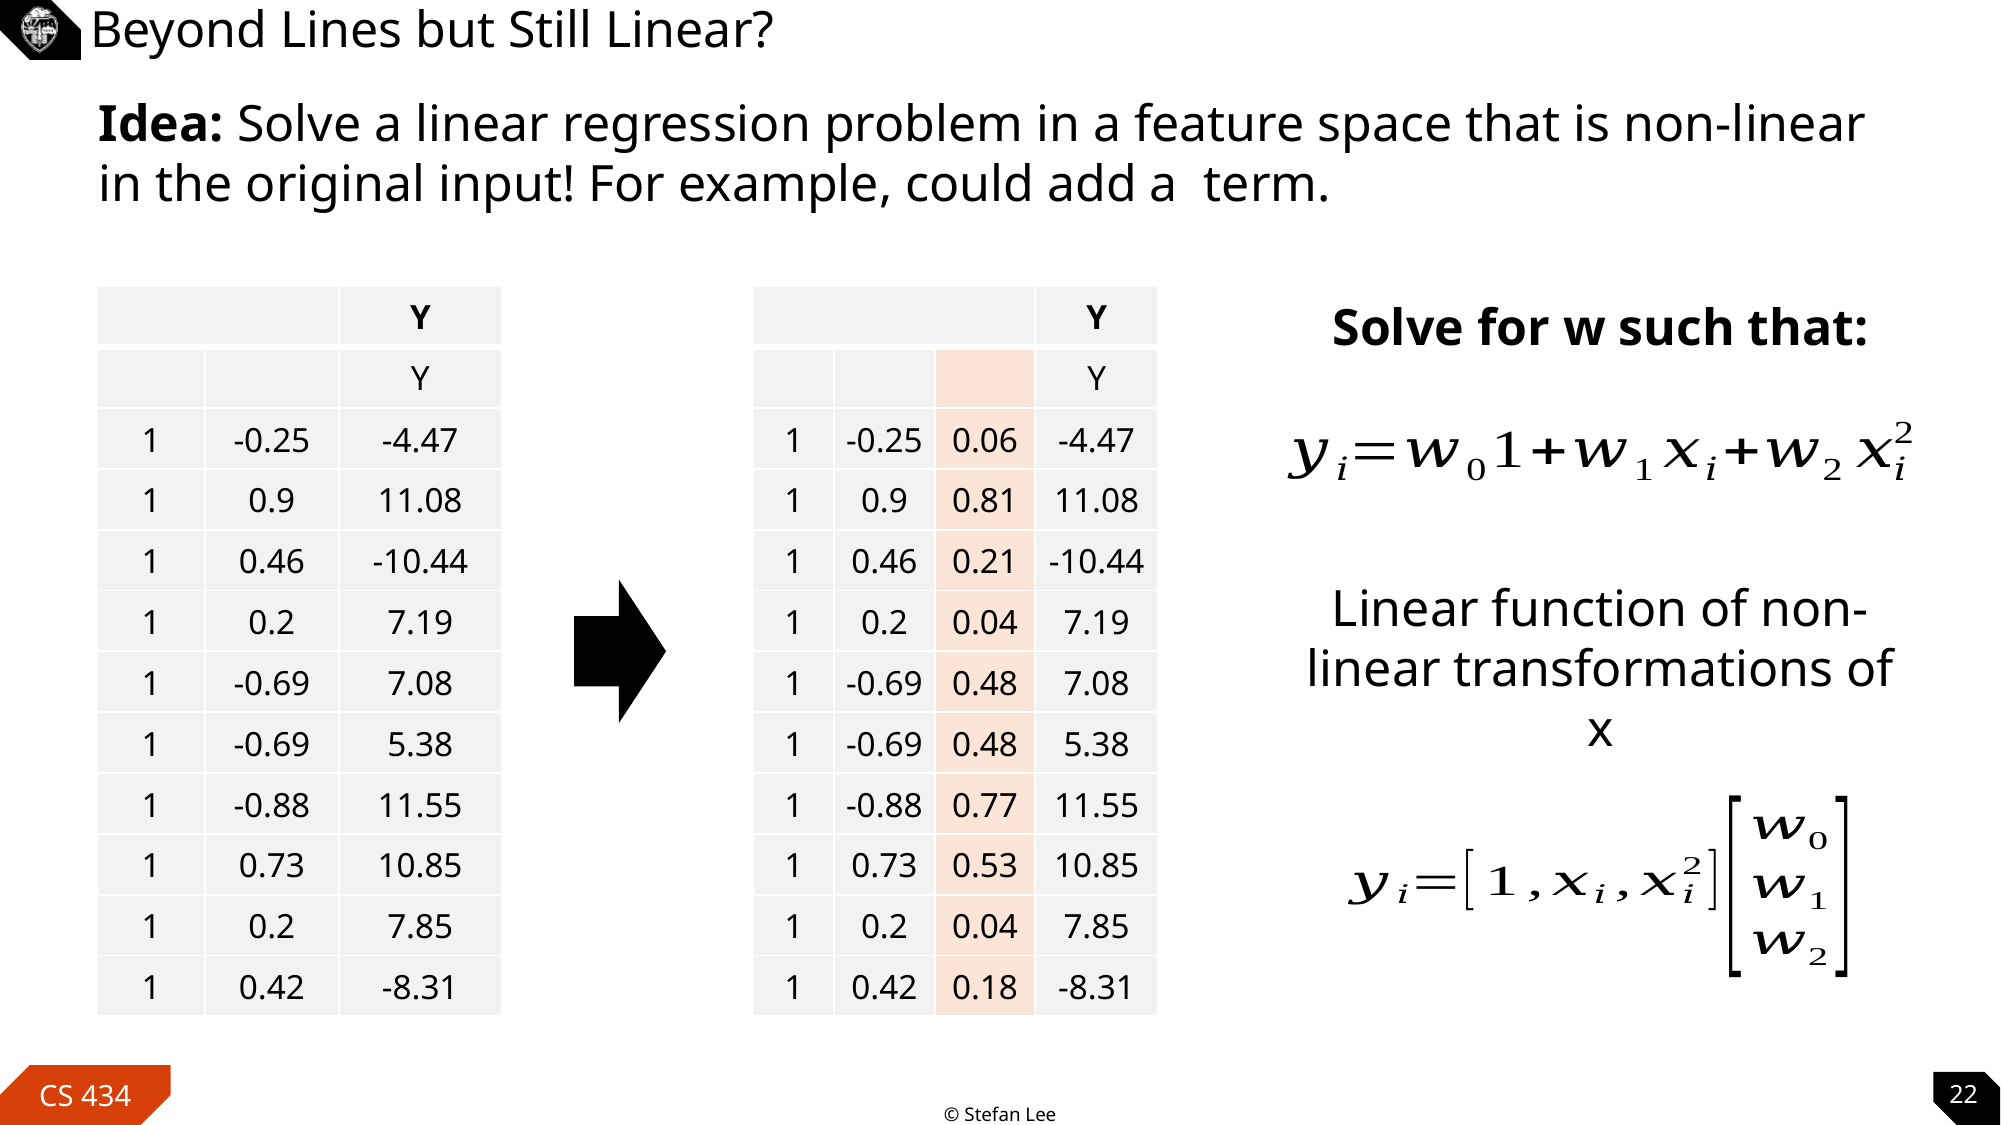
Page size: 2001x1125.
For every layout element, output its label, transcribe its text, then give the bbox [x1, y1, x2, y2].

slide_number 22 [1933, 1071, 1994, 1119]
text_box Solve for w such that: [1294, 288, 1907, 363]
text_box Linear function of non-linear transformations of x [1282, 568, 1919, 764]
text_box [574, 579, 667, 723]
title Beyond Lines but Still Linear? [0, 1, 1699, 61]
